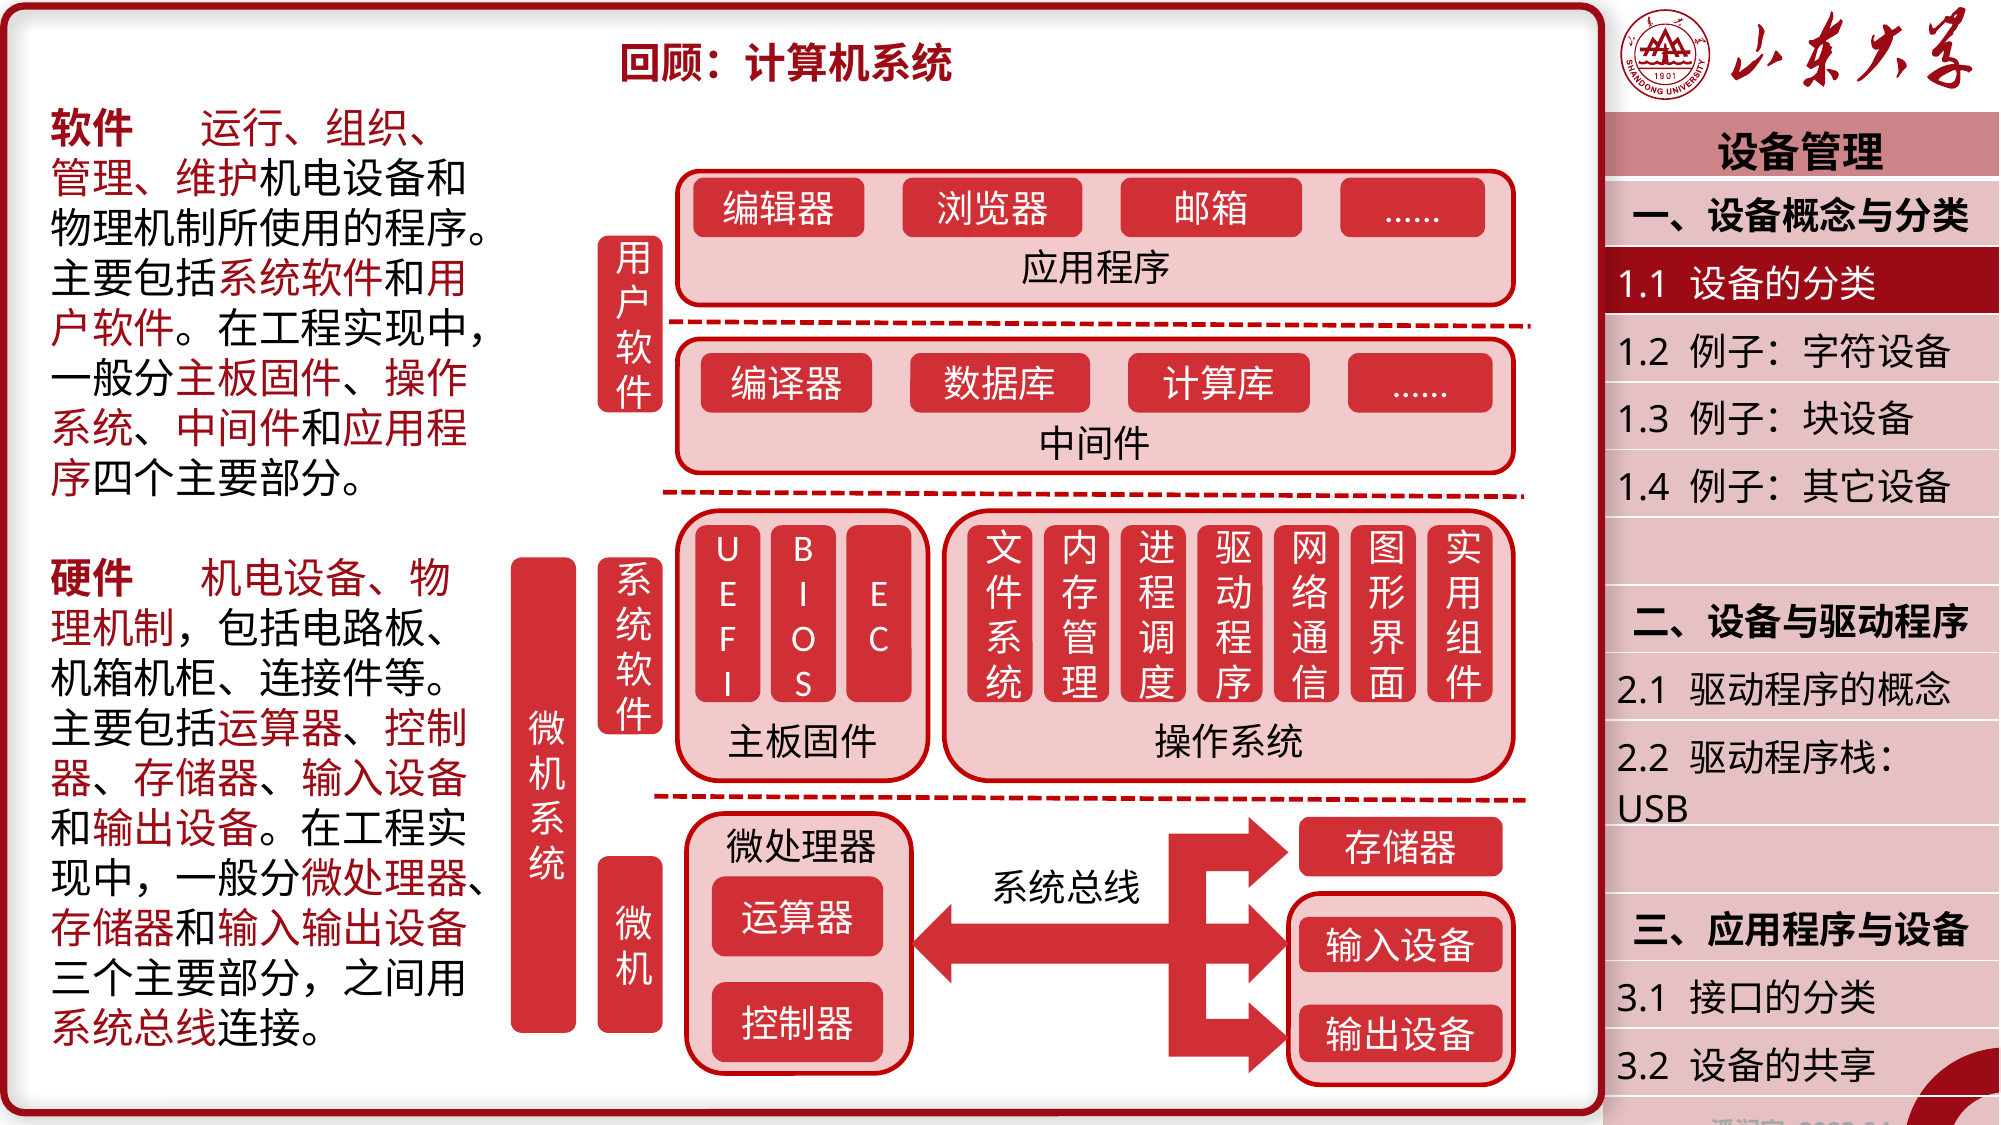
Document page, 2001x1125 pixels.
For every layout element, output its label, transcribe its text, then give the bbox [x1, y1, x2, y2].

text_box 系统总线 [976, 856, 1158, 917]
text_box 浏览器 [901, 176, 1084, 239]
text_box 进程调度 [1119, 524, 1187, 704]
text_box 控制器 [710, 981, 885, 1064]
table_cell 2.2 驱动程序栈：USB [1619, 721, 1999, 824]
text_box 微处理器 [711, 815, 894, 876]
text_box ...... [1339, 176, 1487, 239]
table_cell 3.2 设备的共享 [1618, 1029, 1999, 1095]
text_box [685, 812, 913, 1075]
table_cell [1610, 383, 1614, 449]
text_box 存储器 [1298, 815, 1504, 878]
text_box [1167, 814, 1291, 958]
text_box [1609, 1029, 1614, 1095]
text_box 编辑器 [692, 176, 866, 239]
table_cell 3.2 设备的共享 [1610, 894, 1614, 960]
text_box B I O S [769, 524, 838, 704]
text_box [1620, 5, 1977, 100]
text_box 中间件 [1024, 412, 1167, 473]
text_box ...... [1347, 352, 1494, 414]
table_cell 三、应用程序与设备 [1619, 894, 1999, 960]
text_box 应用程序 [1006, 237, 1194, 297]
text_box 操作系统 [1139, 710, 1321, 771]
text_box 微机 系统 [509, 556, 578, 1034]
table_cell 二、设备与驱动程序 [1619, 586, 1999, 652]
text_box 驱动程序 [1196, 524, 1264, 704]
text_box U E F I [694, 524, 762, 704]
text_box [1208, 901, 1290, 986]
text_box 编译器 [699, 352, 874, 414]
text_box 网络通信 [1272, 524, 1341, 704]
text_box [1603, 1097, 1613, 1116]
text_box E C [845, 524, 913, 704]
text_box 主板固件 [712, 710, 894, 771]
text_box 内存管理 [1042, 524, 1111, 704]
text_box 用户软件 [596, 234, 664, 414]
table_cell 二、设备与驱动程序 [1610, 450, 1614, 516]
text_box 运算器 [710, 876, 885, 958]
table_cell 2.2 驱动程序栈：USB [1610, 586, 1614, 652]
table_cell 一、设备概念与分类 [1618, 181, 1999, 245]
table_cell 3.1 接口的分类 [1610, 826, 1614, 892]
text_box [2, 4, 1603, 1114]
table_cell [1619, 518, 1999, 584]
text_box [662, 492, 1525, 497]
table_cell 2.1 驱动程序的概念 [1619, 653, 1999, 719]
text_box 输出设备 [1298, 1003, 1504, 1064]
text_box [654, 796, 1526, 801]
table_cell 潘润宇 2023.04 [1610, 961, 1614, 1027]
table_cell 2.1 驱动程序的概念 [1610, 518, 1614, 584]
text_box [676, 170, 1515, 307]
text_box 图形界面 [1349, 524, 1417, 704]
table_cell [1619, 826, 1999, 892]
table_cell 1.4 例子：其它设备 [1610, 315, 1614, 381]
text_box 实用组件 [1426, 524, 1494, 704]
table_cell 1.2 例子：字符设备 [1618, 315, 1999, 381]
table_cell 1.3 例子：块设备 [1610, 247, 1614, 313]
table_cell 1.2 例子：字符设备 [1610, 181, 1614, 245]
text_box [910, 901, 1167, 987]
table_cell 三、应用程序与设备 [1610, 721, 1614, 824]
text_box 输入设备 [1298, 915, 1504, 974]
text_box 文件系统 [966, 524, 1034, 704]
table_cell 3.1 接口的分类 [1619, 961, 1999, 1027]
text_box 回顾：计算机系统 [484, 29, 1090, 95]
table_cell [1610, 653, 1614, 719]
table_cell 1.3 例子：块设备 [1618, 383, 1999, 449]
table_cell 1.1 设备的分类 [1610, 112, 1614, 176]
text_box 系统软件 [596, 556, 664, 736]
table_header 设备管理 [1618, 112, 1999, 176]
text_box 计算库 [1127, 352, 1311, 414]
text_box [669, 321, 1531, 327]
text_box 数据库 [909, 352, 1092, 414]
table_cell 潘润宇 2023.04 [1603, 1097, 1999, 1125]
table_cell 1.4 例子：其它设备 [1618, 450, 1999, 516]
text_box 微机 [596, 855, 664, 1035]
text_box [1287, 892, 1515, 1086]
table_cell 1.1 设备的分类 [1618, 247, 1999, 313]
text_box 邮箱 [1119, 176, 1304, 239]
text_box [1167, 958, 1291, 1076]
